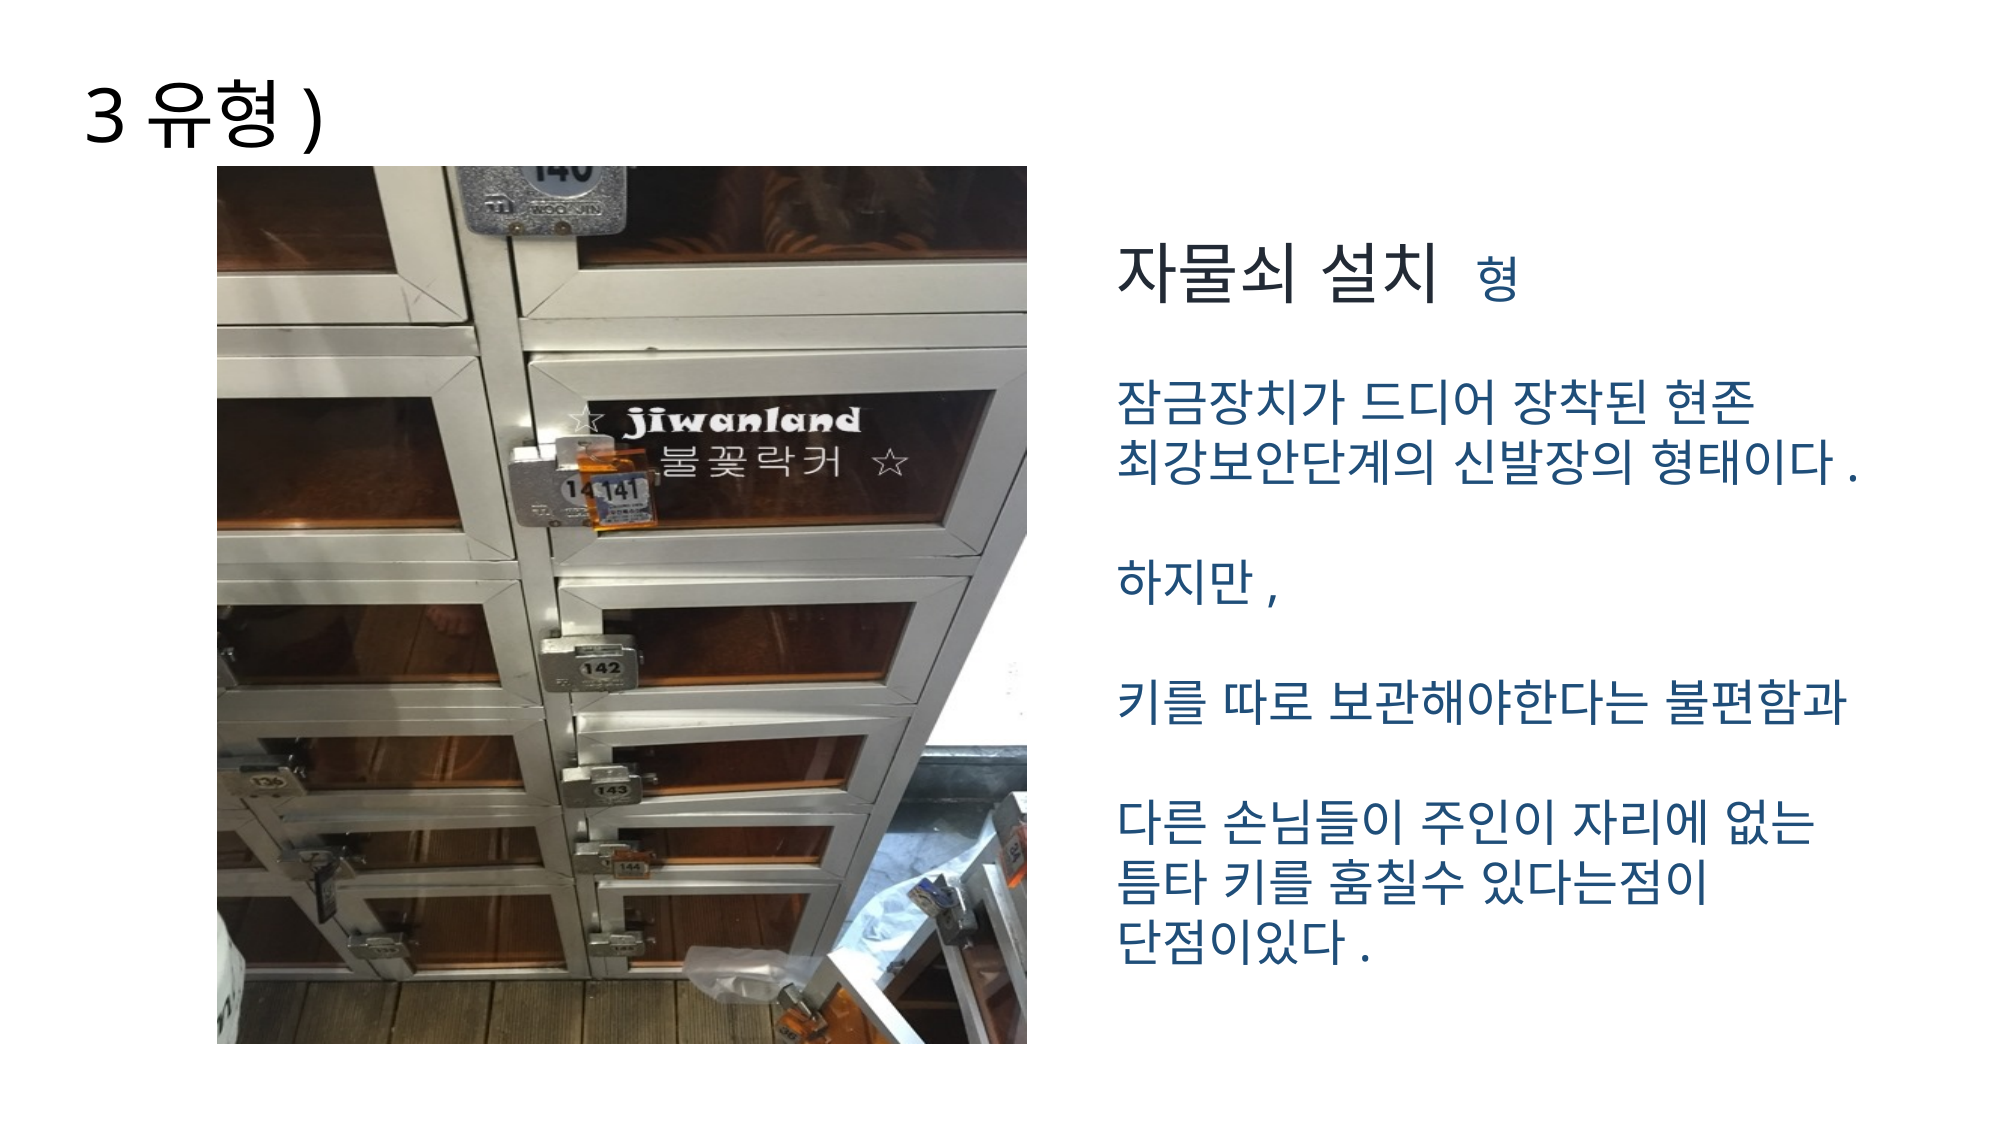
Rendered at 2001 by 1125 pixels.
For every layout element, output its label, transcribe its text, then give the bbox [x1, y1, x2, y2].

picture [217, 166, 1027, 1045]
text_box 3유형) [70, 60, 489, 166]
text_box 자물쇠 설치 형 잠금장치가 드디어 장착된 현존 최강보안단계의 신발장의 형태이다. 하지만, 키를 따로 보관해야한다는 불편함과 다른 손님들이 주인이 자리에 없는 틈타 키를 훔칠수 있다는점이 단점이있다. [1101, 224, 1912, 979]
